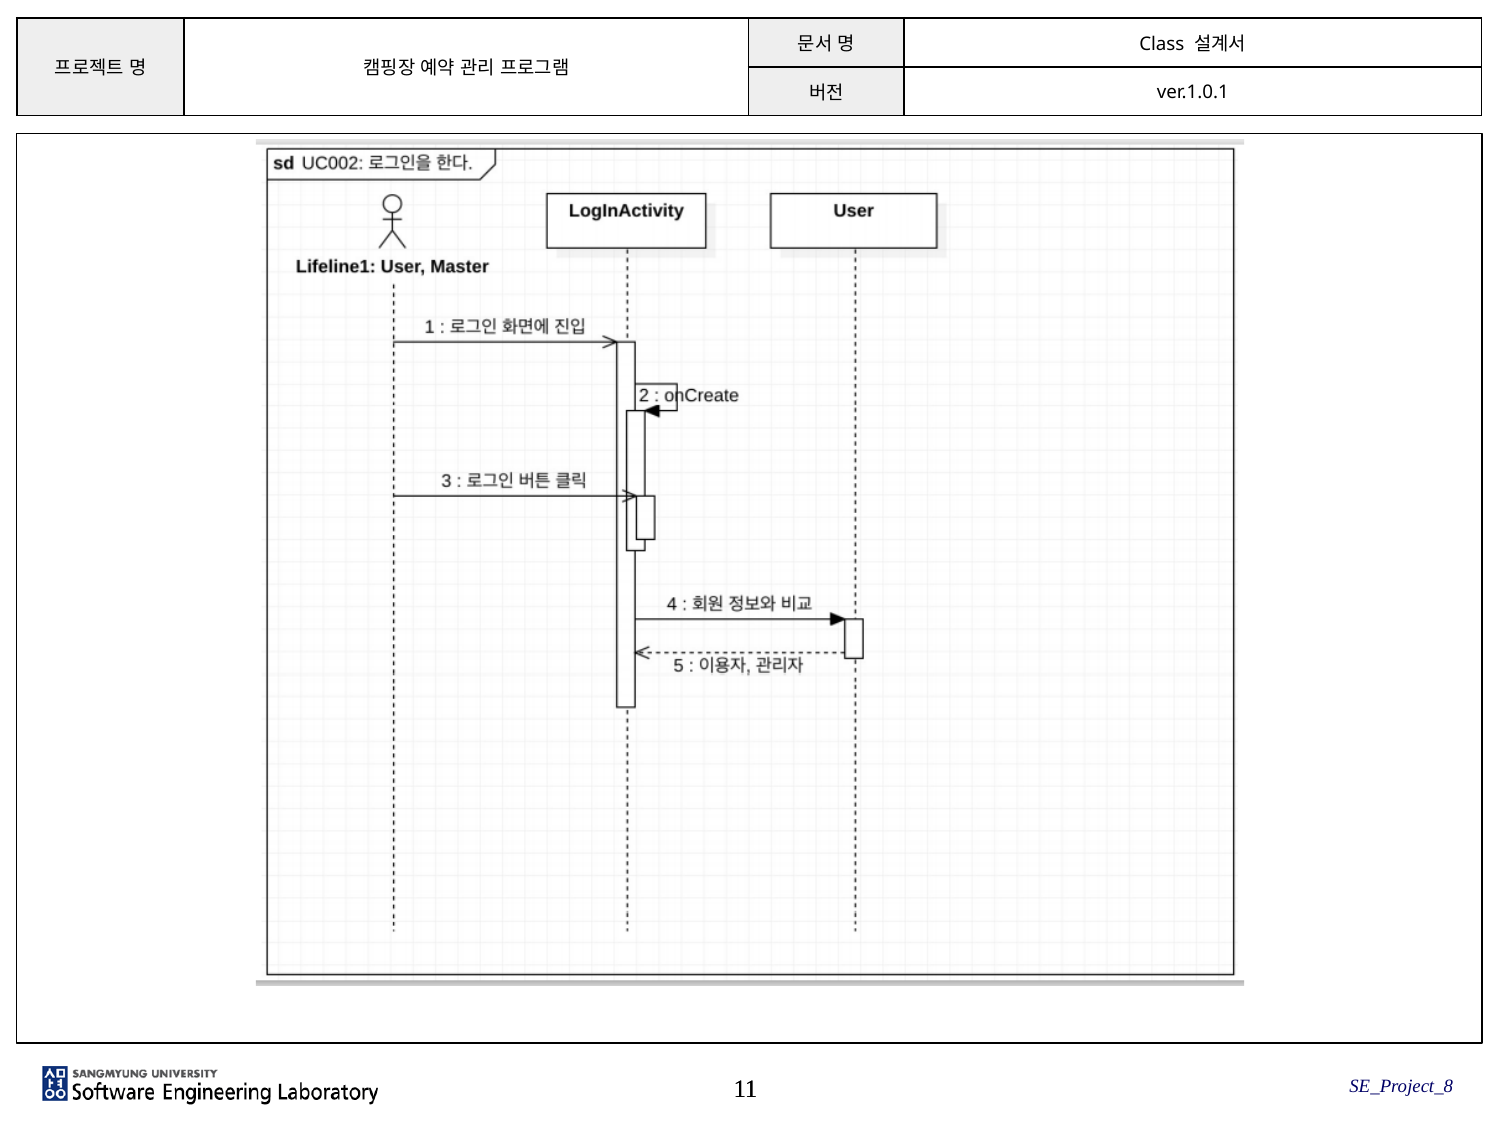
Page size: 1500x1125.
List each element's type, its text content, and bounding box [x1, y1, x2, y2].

picture [255, 139, 1245, 986]
picture [42, 1066, 382, 1106]
footer SE_Project_8 [994, 1060, 1454, 1110]
